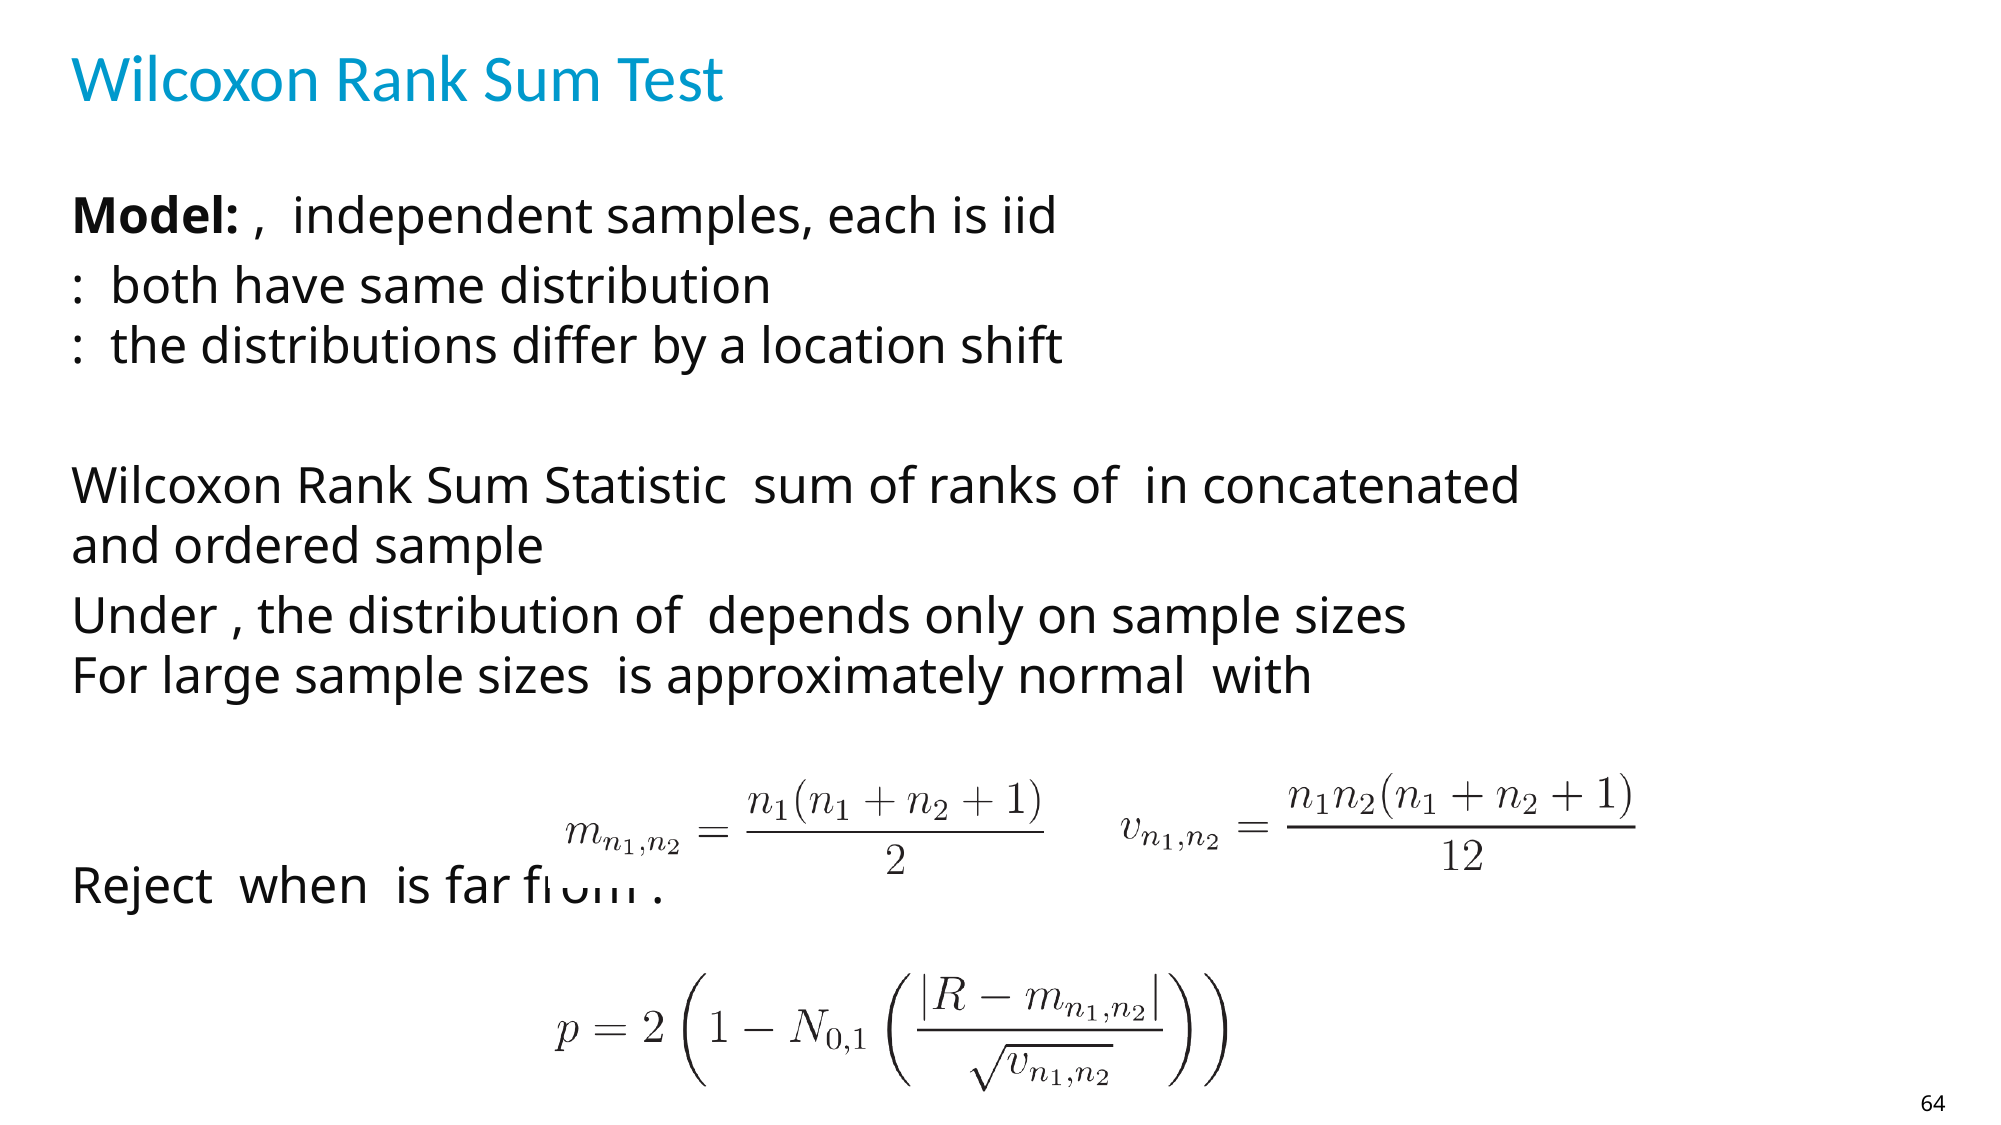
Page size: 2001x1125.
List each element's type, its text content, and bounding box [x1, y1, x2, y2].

picture [548, 765, 1071, 889]
title Wilcoxon Rank Sum Test [56, 0, 1872, 150]
footer 64 [1866, 1082, 2000, 1125]
picture [532, 930, 1262, 1115]
picture [1093, 771, 1648, 883]
